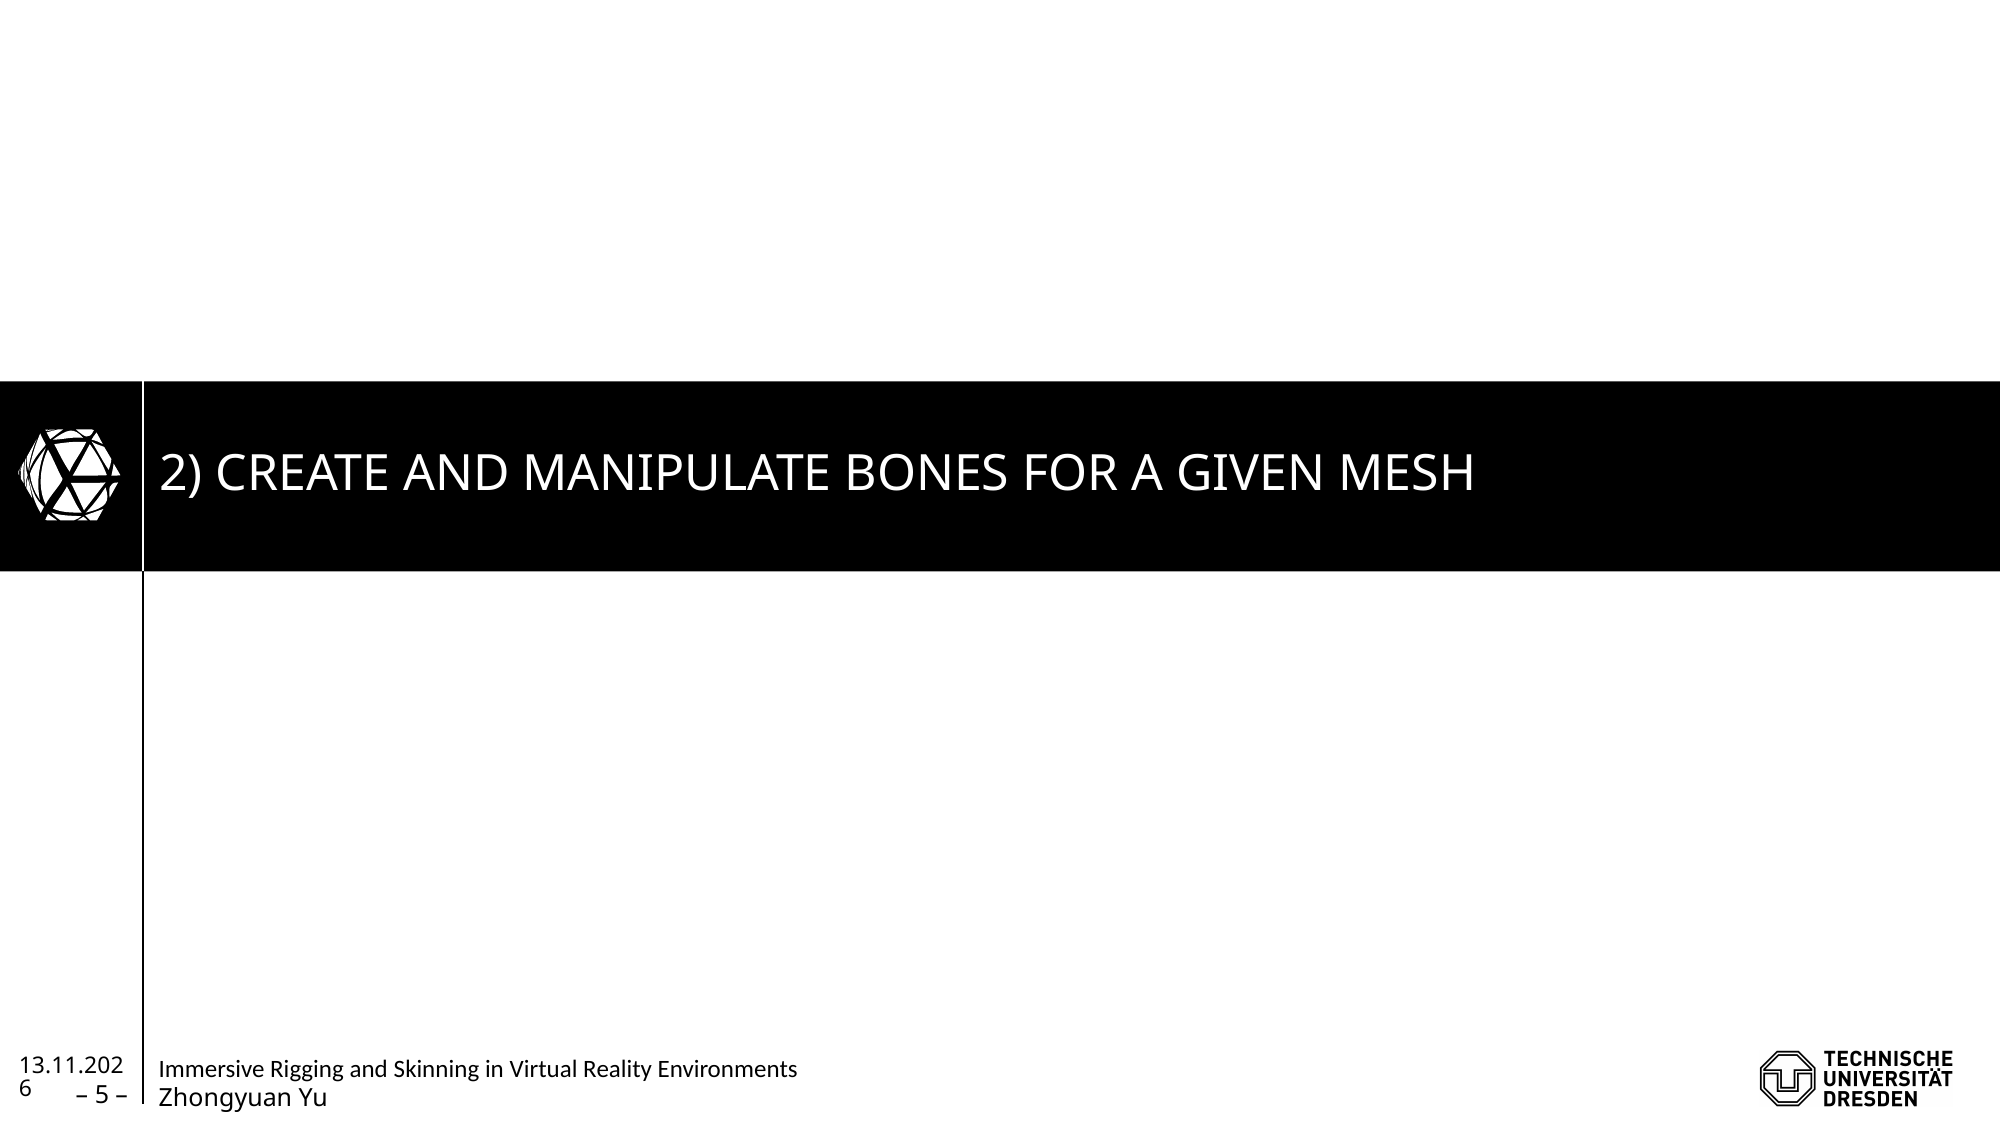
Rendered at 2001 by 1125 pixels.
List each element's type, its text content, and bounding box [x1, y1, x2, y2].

picture [1759, 1050, 1953, 1107]
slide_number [3, 1040, 152, 1092]
slide_number – 5 – [3, 1070, 143, 1121]
title 2) Create and manipulate bones for a given mesh [0, 386, 2000, 569]
